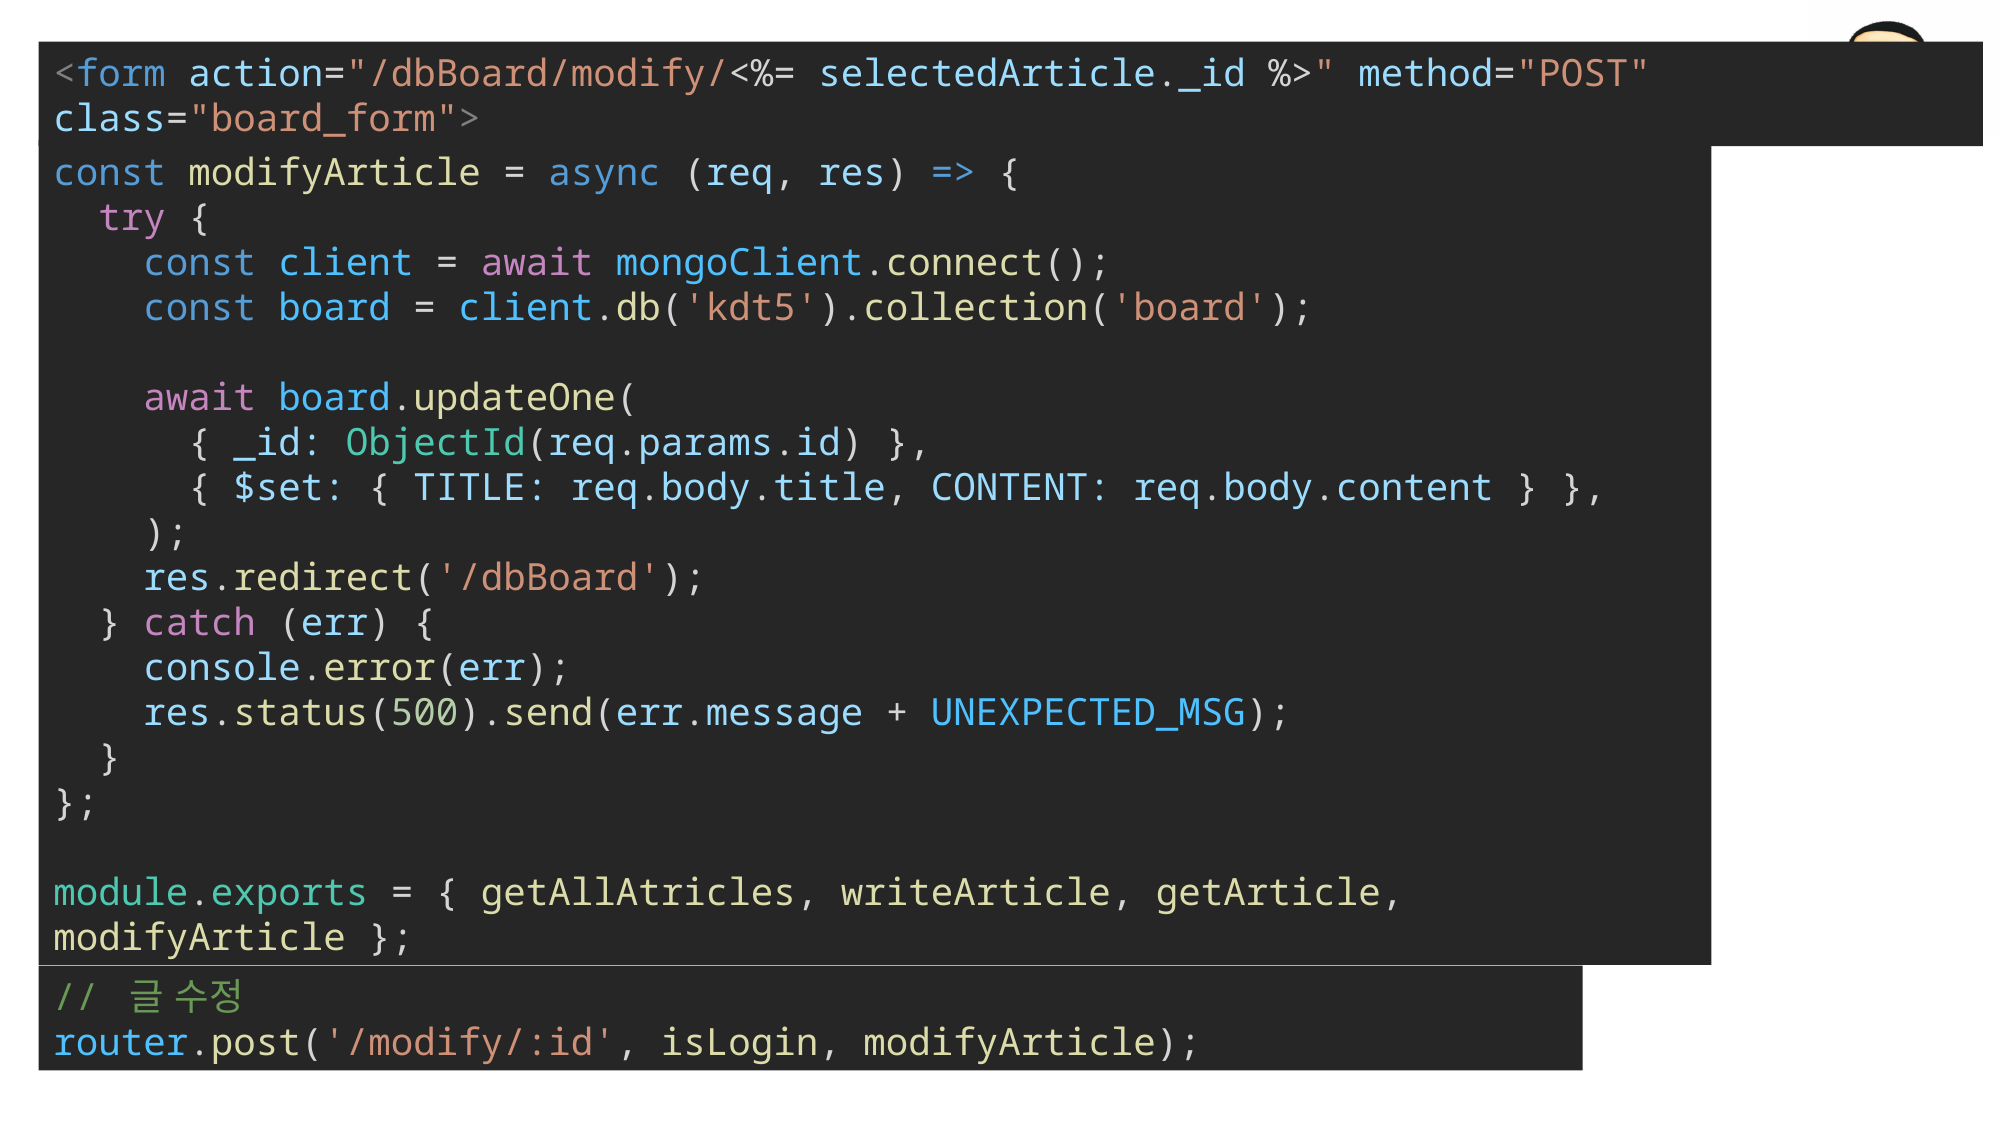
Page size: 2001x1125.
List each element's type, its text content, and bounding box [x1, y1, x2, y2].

text_box <form action="/dbBoard/modify/<%= selectedArticle._id %>" method="POST" class="board_form"> [38, 41, 1983, 147]
text_box // 글 수정 router.post('/modify/:id', isLogin, modifyArticle); [38, 965, 1583, 1071]
text_box const modifyArticle = async (req, res) => { try { const client = await mongoClient.connect(); const board = client.db('kdt5').collection('board'); await board.updateOne( { _id: ObjectId(req.params.id) }, { $set: { TITLE: req.body.title, CONTENT: req.body.content } }, ); res.redirect('/dbBoard'); } catch (err) { console.error(err); res.status(500).send(err.message + UNEXPECTED_MSG); } }; module.exports = { getAllAtricles, writeArticle, getArticle, modifyArticle }; [38, 140, 1712, 965]
picture [1808, 0, 2000, 137]
